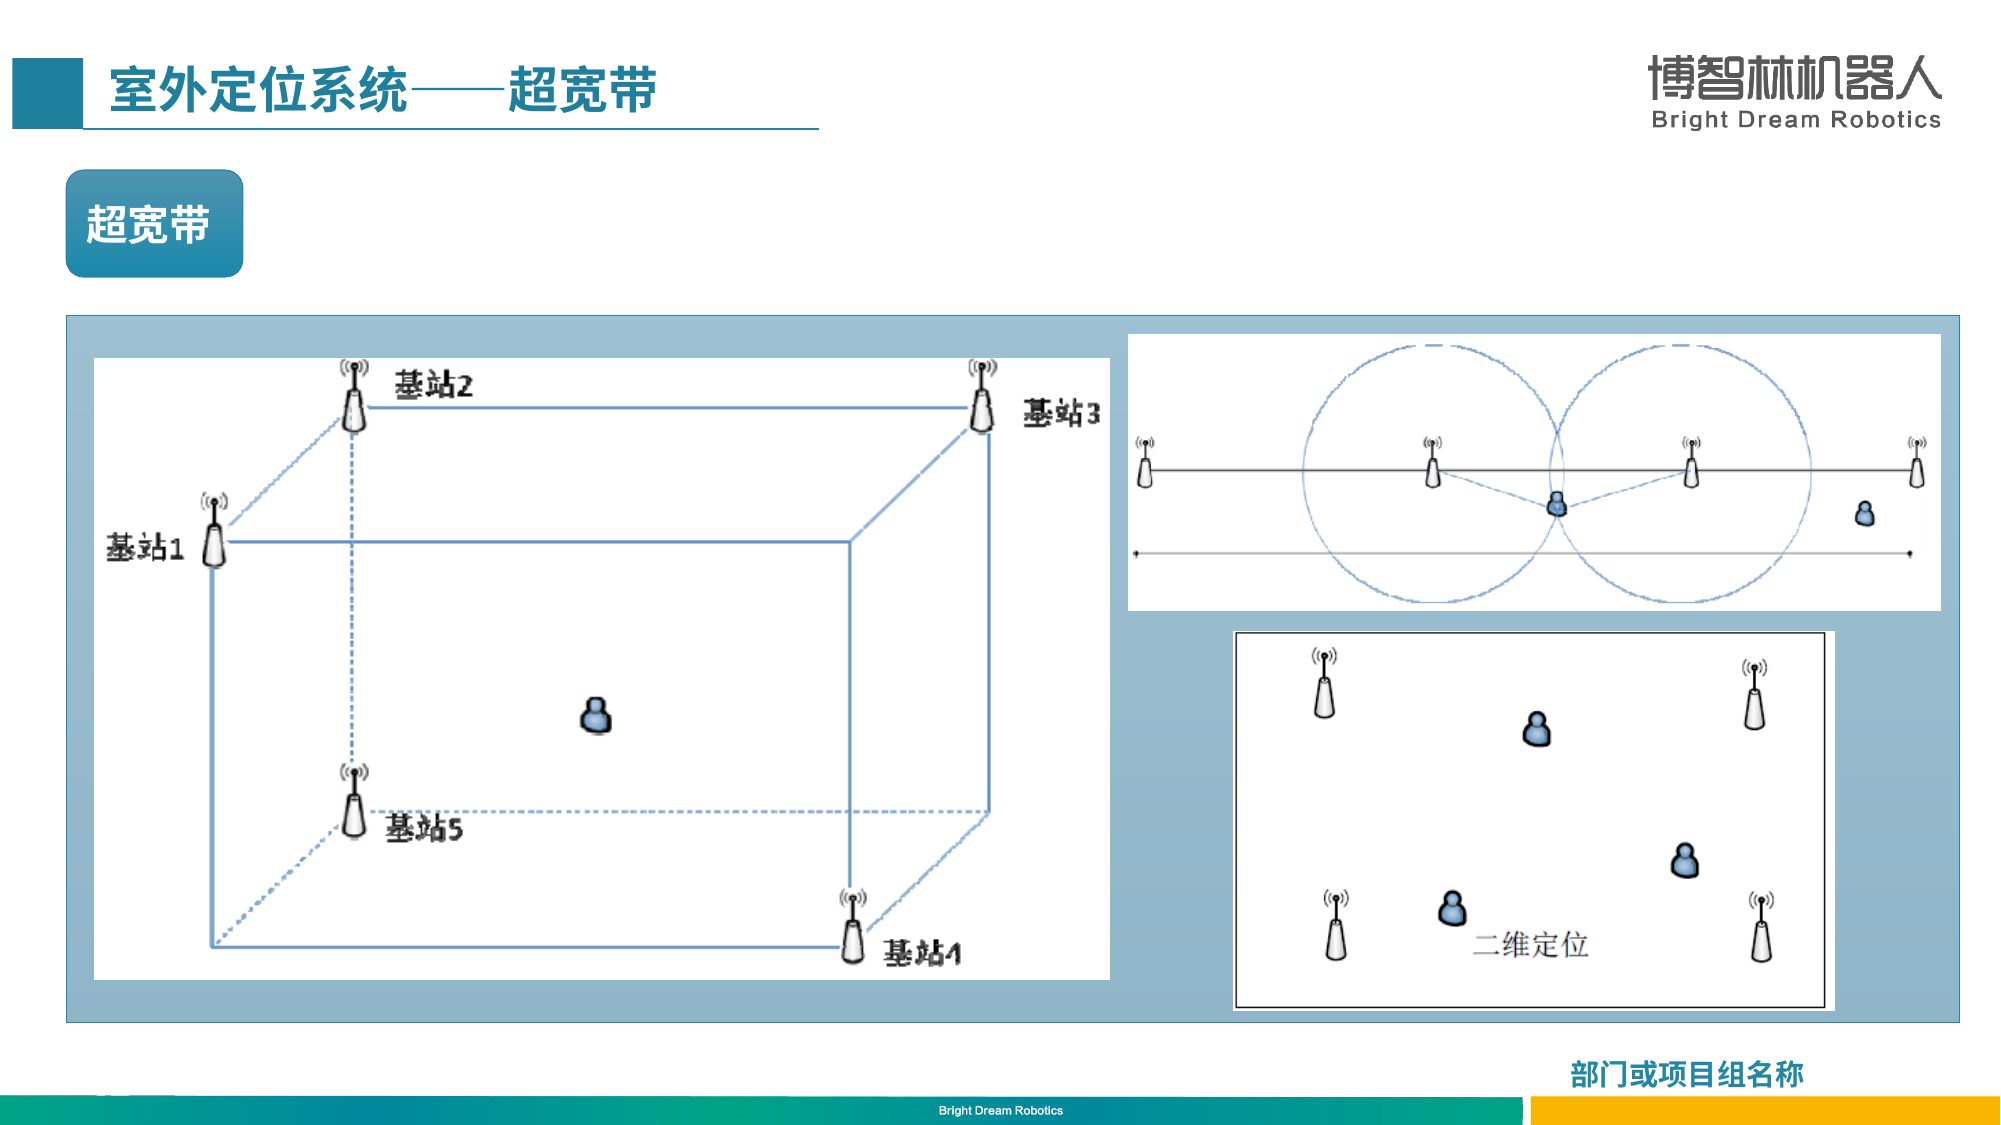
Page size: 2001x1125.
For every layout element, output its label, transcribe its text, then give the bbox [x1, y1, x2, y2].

text_box 超宽带 [65, 169, 244, 278]
text_box [66, 315, 1960, 1023]
text_box 室外定位系统——超宽带 [94, 57, 1351, 128]
picture [0, 0, 2000, 1125]
